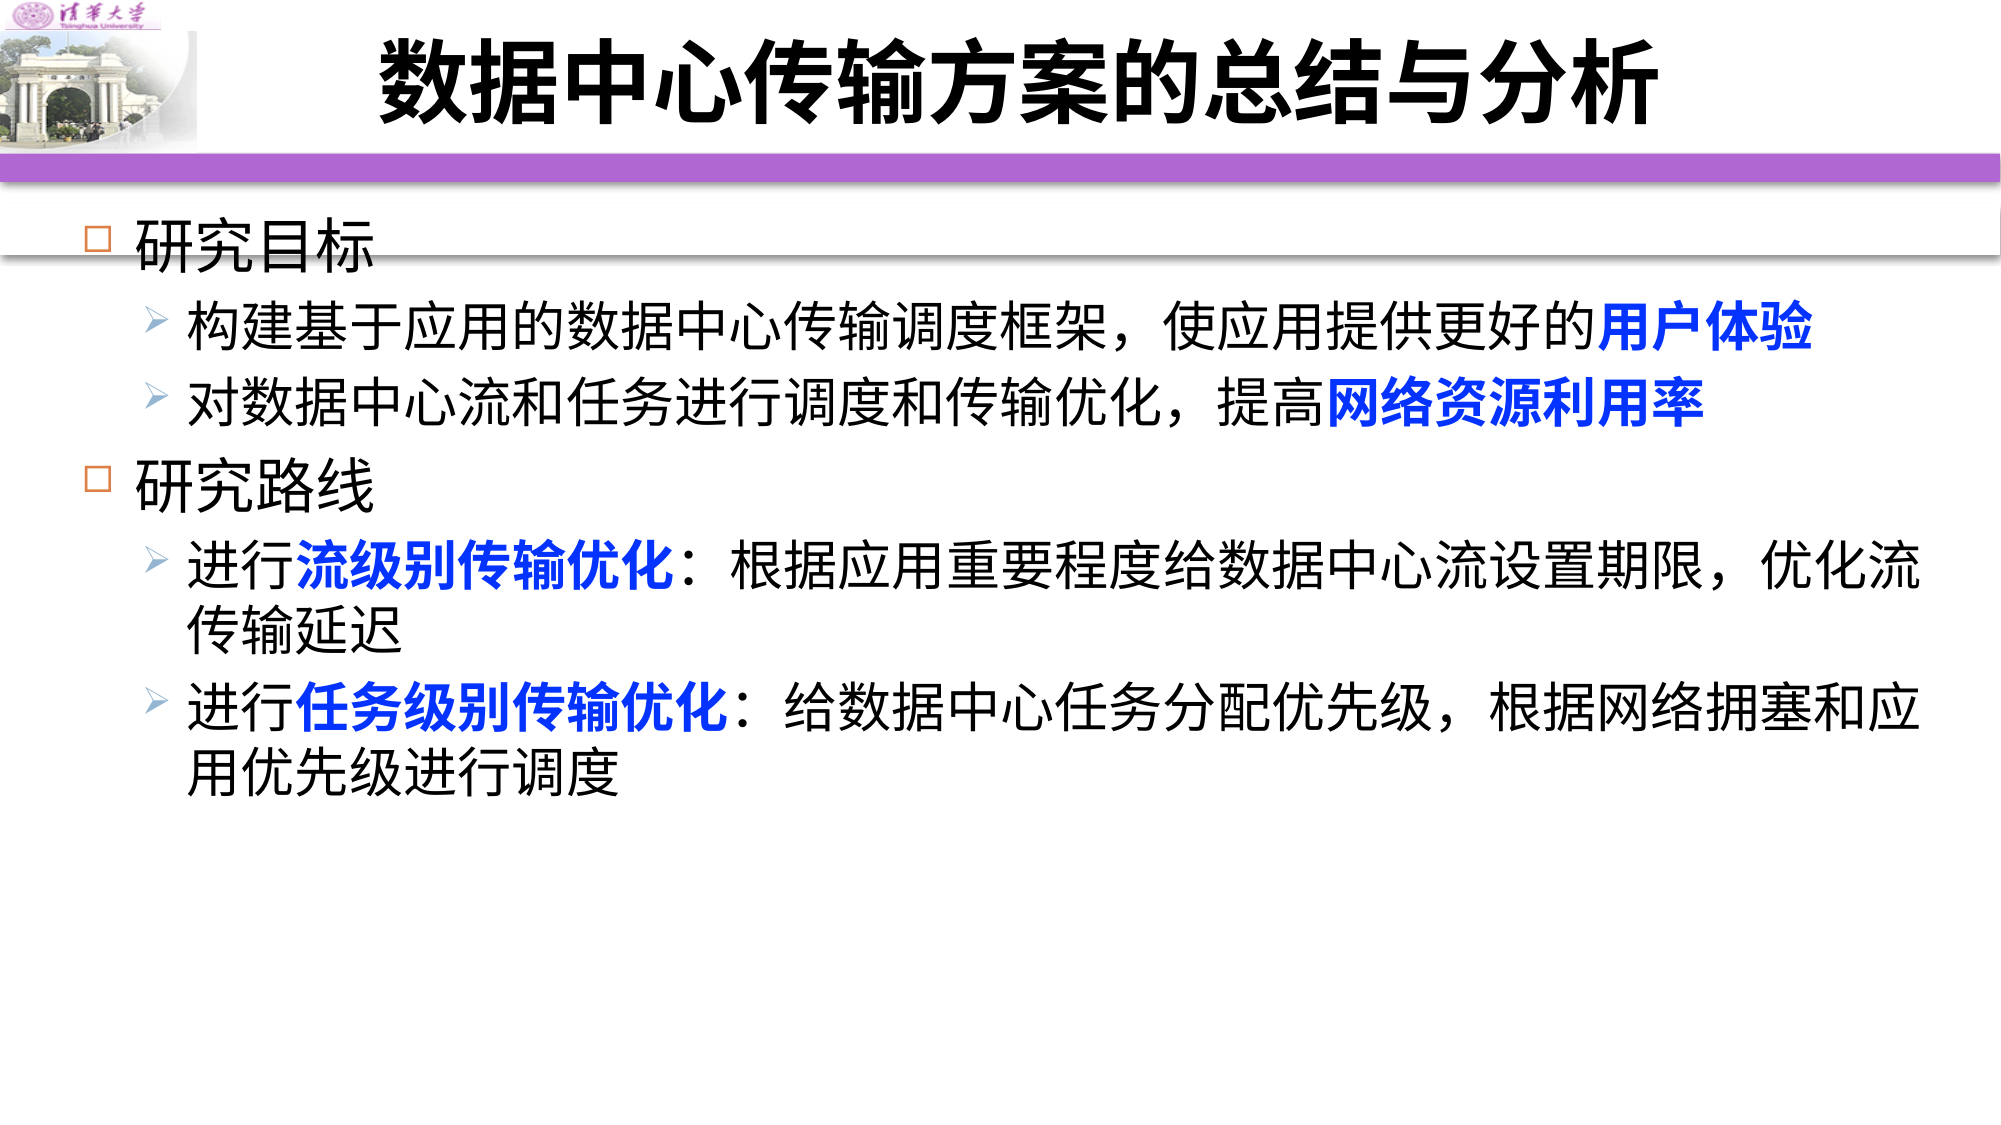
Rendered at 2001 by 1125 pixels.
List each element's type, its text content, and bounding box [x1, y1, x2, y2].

title 数据中心传输方案的总结与分析 [66, 21, 1959, 138]
list 研究目标 构建基于应用的数据中心传输调度框架，使应用提供更好的用户体验 对数据中心流和任务进行调度和传输优化，提高网络资源利用率 研究路线 进行流级别传输优化：根据应用重要程度给数据中心流设置期限，优化流传输延迟 进行任务级别传输优化：给数据中心任务分配优先级，根据网络拥塞和应用优先级进行调度 [66, 200, 1959, 1103]
picture [0, 0, 197, 153]
